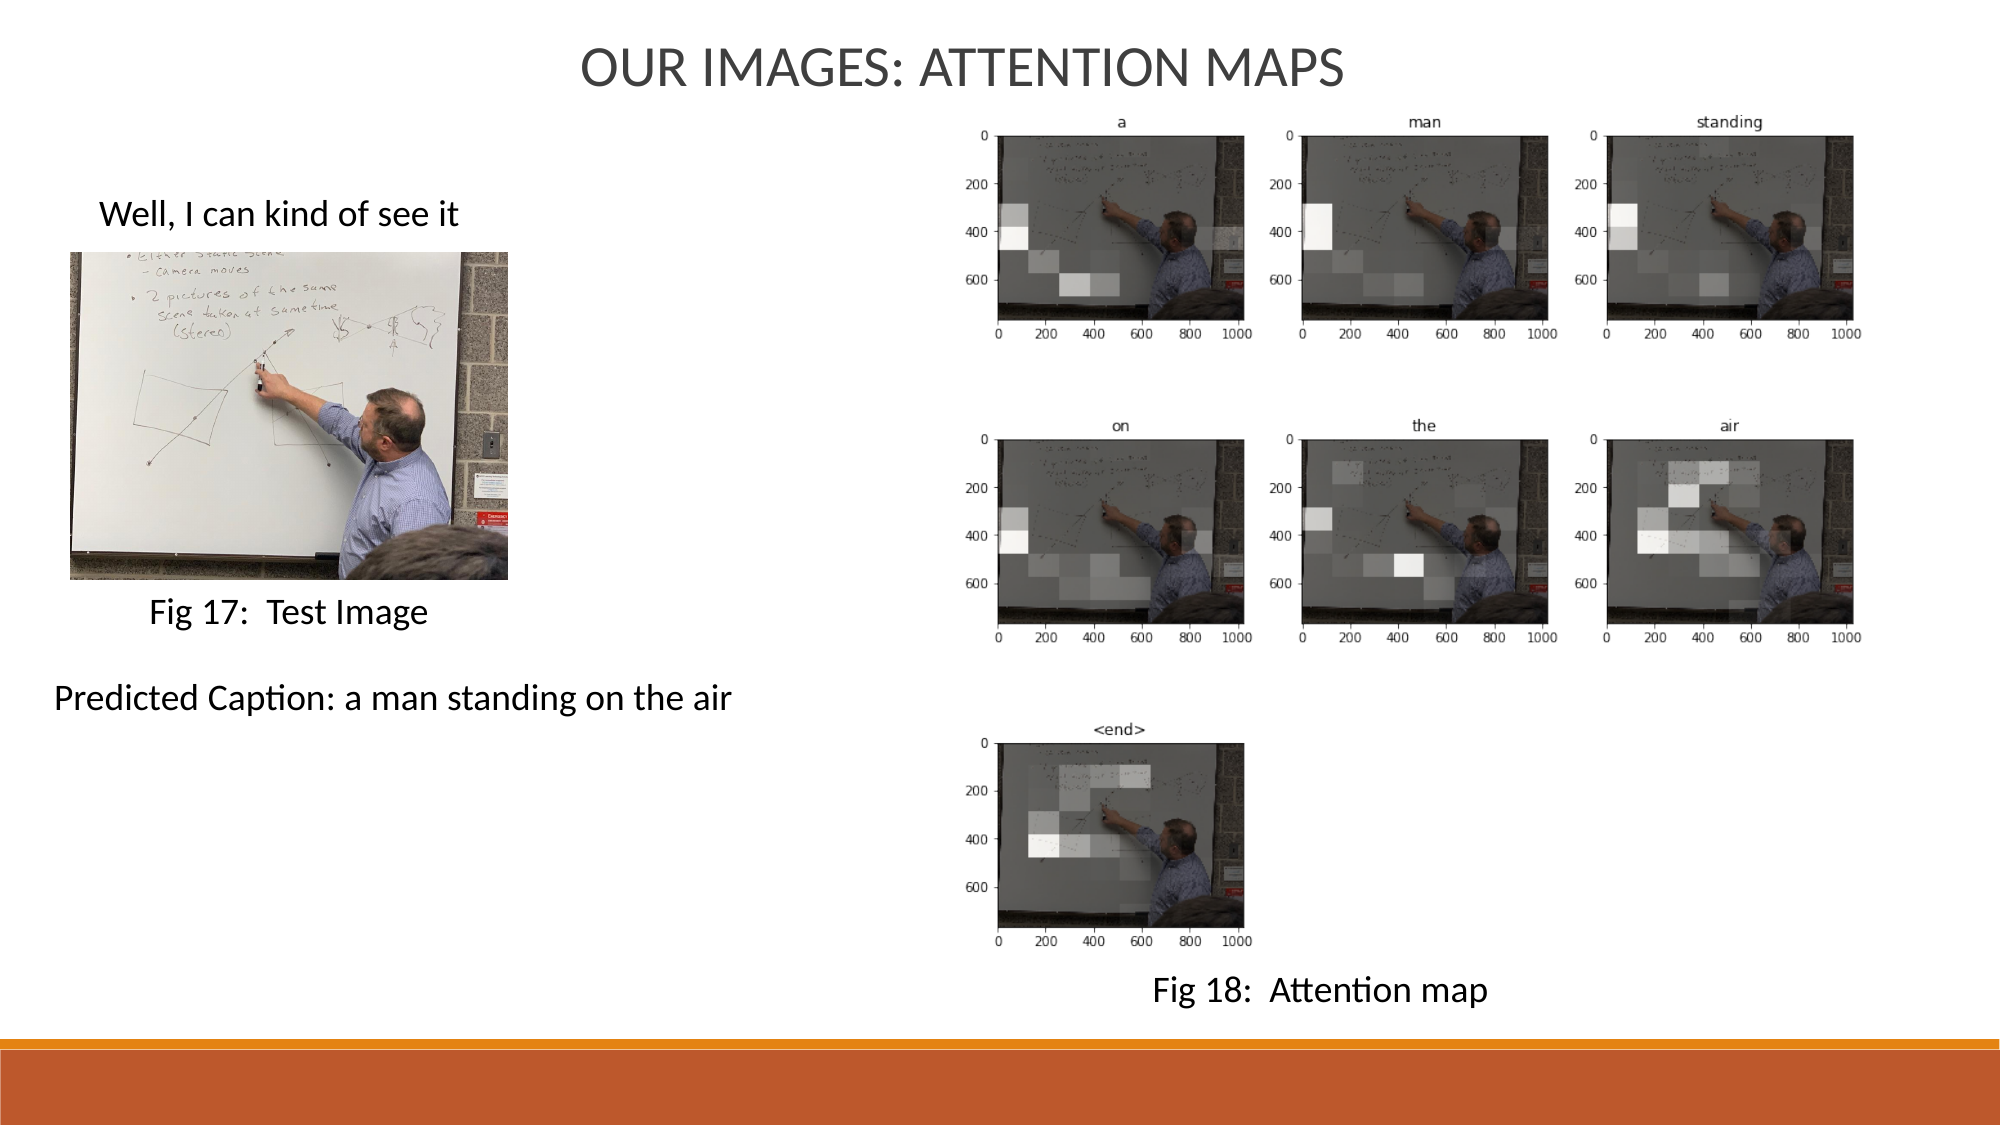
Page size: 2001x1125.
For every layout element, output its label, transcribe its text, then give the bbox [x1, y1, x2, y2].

text_box OUR IMAGES: ATTENTION MAPS [566, 20, 1361, 105]
picture [954, 105, 1872, 959]
text_box Fig 18: Attention map [1137, 967, 1504, 1018]
picture [70, 251, 509, 581]
text_box Predicted Caption: a man standing on the air [39, 665, 951, 726]
text_box Fig 17: Test Image [134, 589, 444, 640]
text_box Well, I can kind of see it [84, 181, 718, 242]
